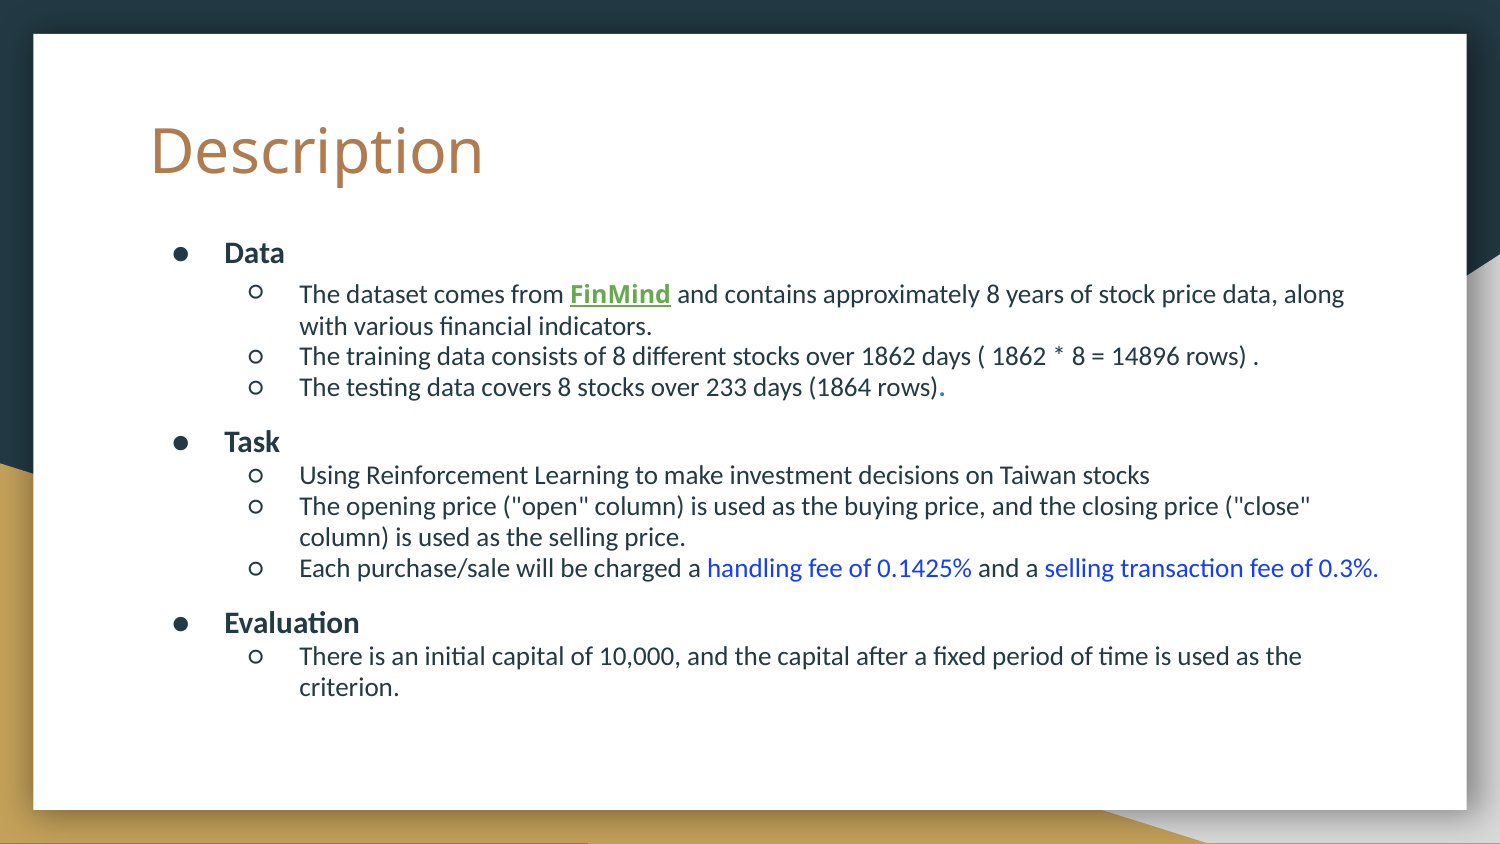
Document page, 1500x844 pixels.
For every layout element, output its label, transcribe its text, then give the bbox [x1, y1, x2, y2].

list Data The dataset comes from FinMind and contains approximately 8 years of stock price data, along with various financial indicators. The training data consists of 8 different stocks over 1862 days ( 1862 * 8 = 14896 rows) . The testing data covers 8 stocks over 233 days (1864 rows). Task Using Reinforcement Learning to make investment decisions on Taiwan stocks The opening price ("open" column) is used as the buying price, and the closing price ("close" column) is used as the selling price. Each purchase/sale will be charged a handling fee of 0.1425% and a selling transaction fee of 0.3%. Evaluation There is an initial capital of 10,000, and the capital after a fixed period of time is used as the criterion. [134, 220, 1406, 771]
title Description [134, 92, 1366, 220]
